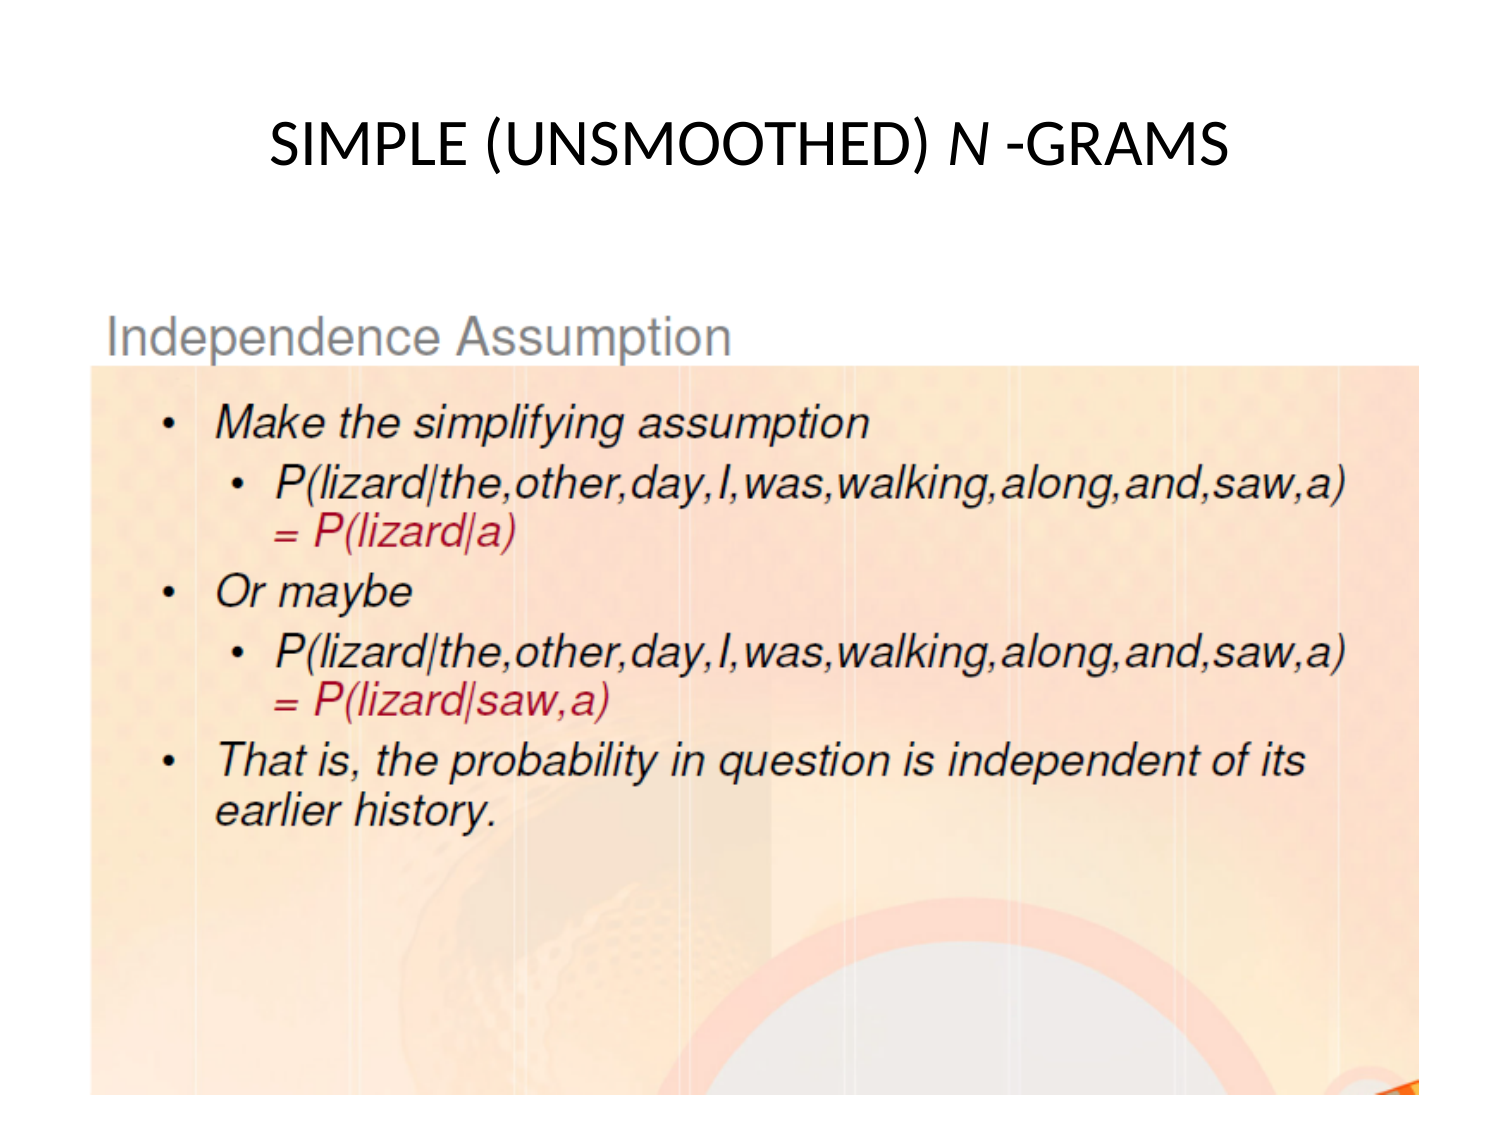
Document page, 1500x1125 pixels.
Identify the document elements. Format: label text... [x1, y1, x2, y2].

picture [87, 299, 1419, 1095]
title SIMPLE (UNSMOOTHED) N -GRAMS [75, 45, 1425, 233]
